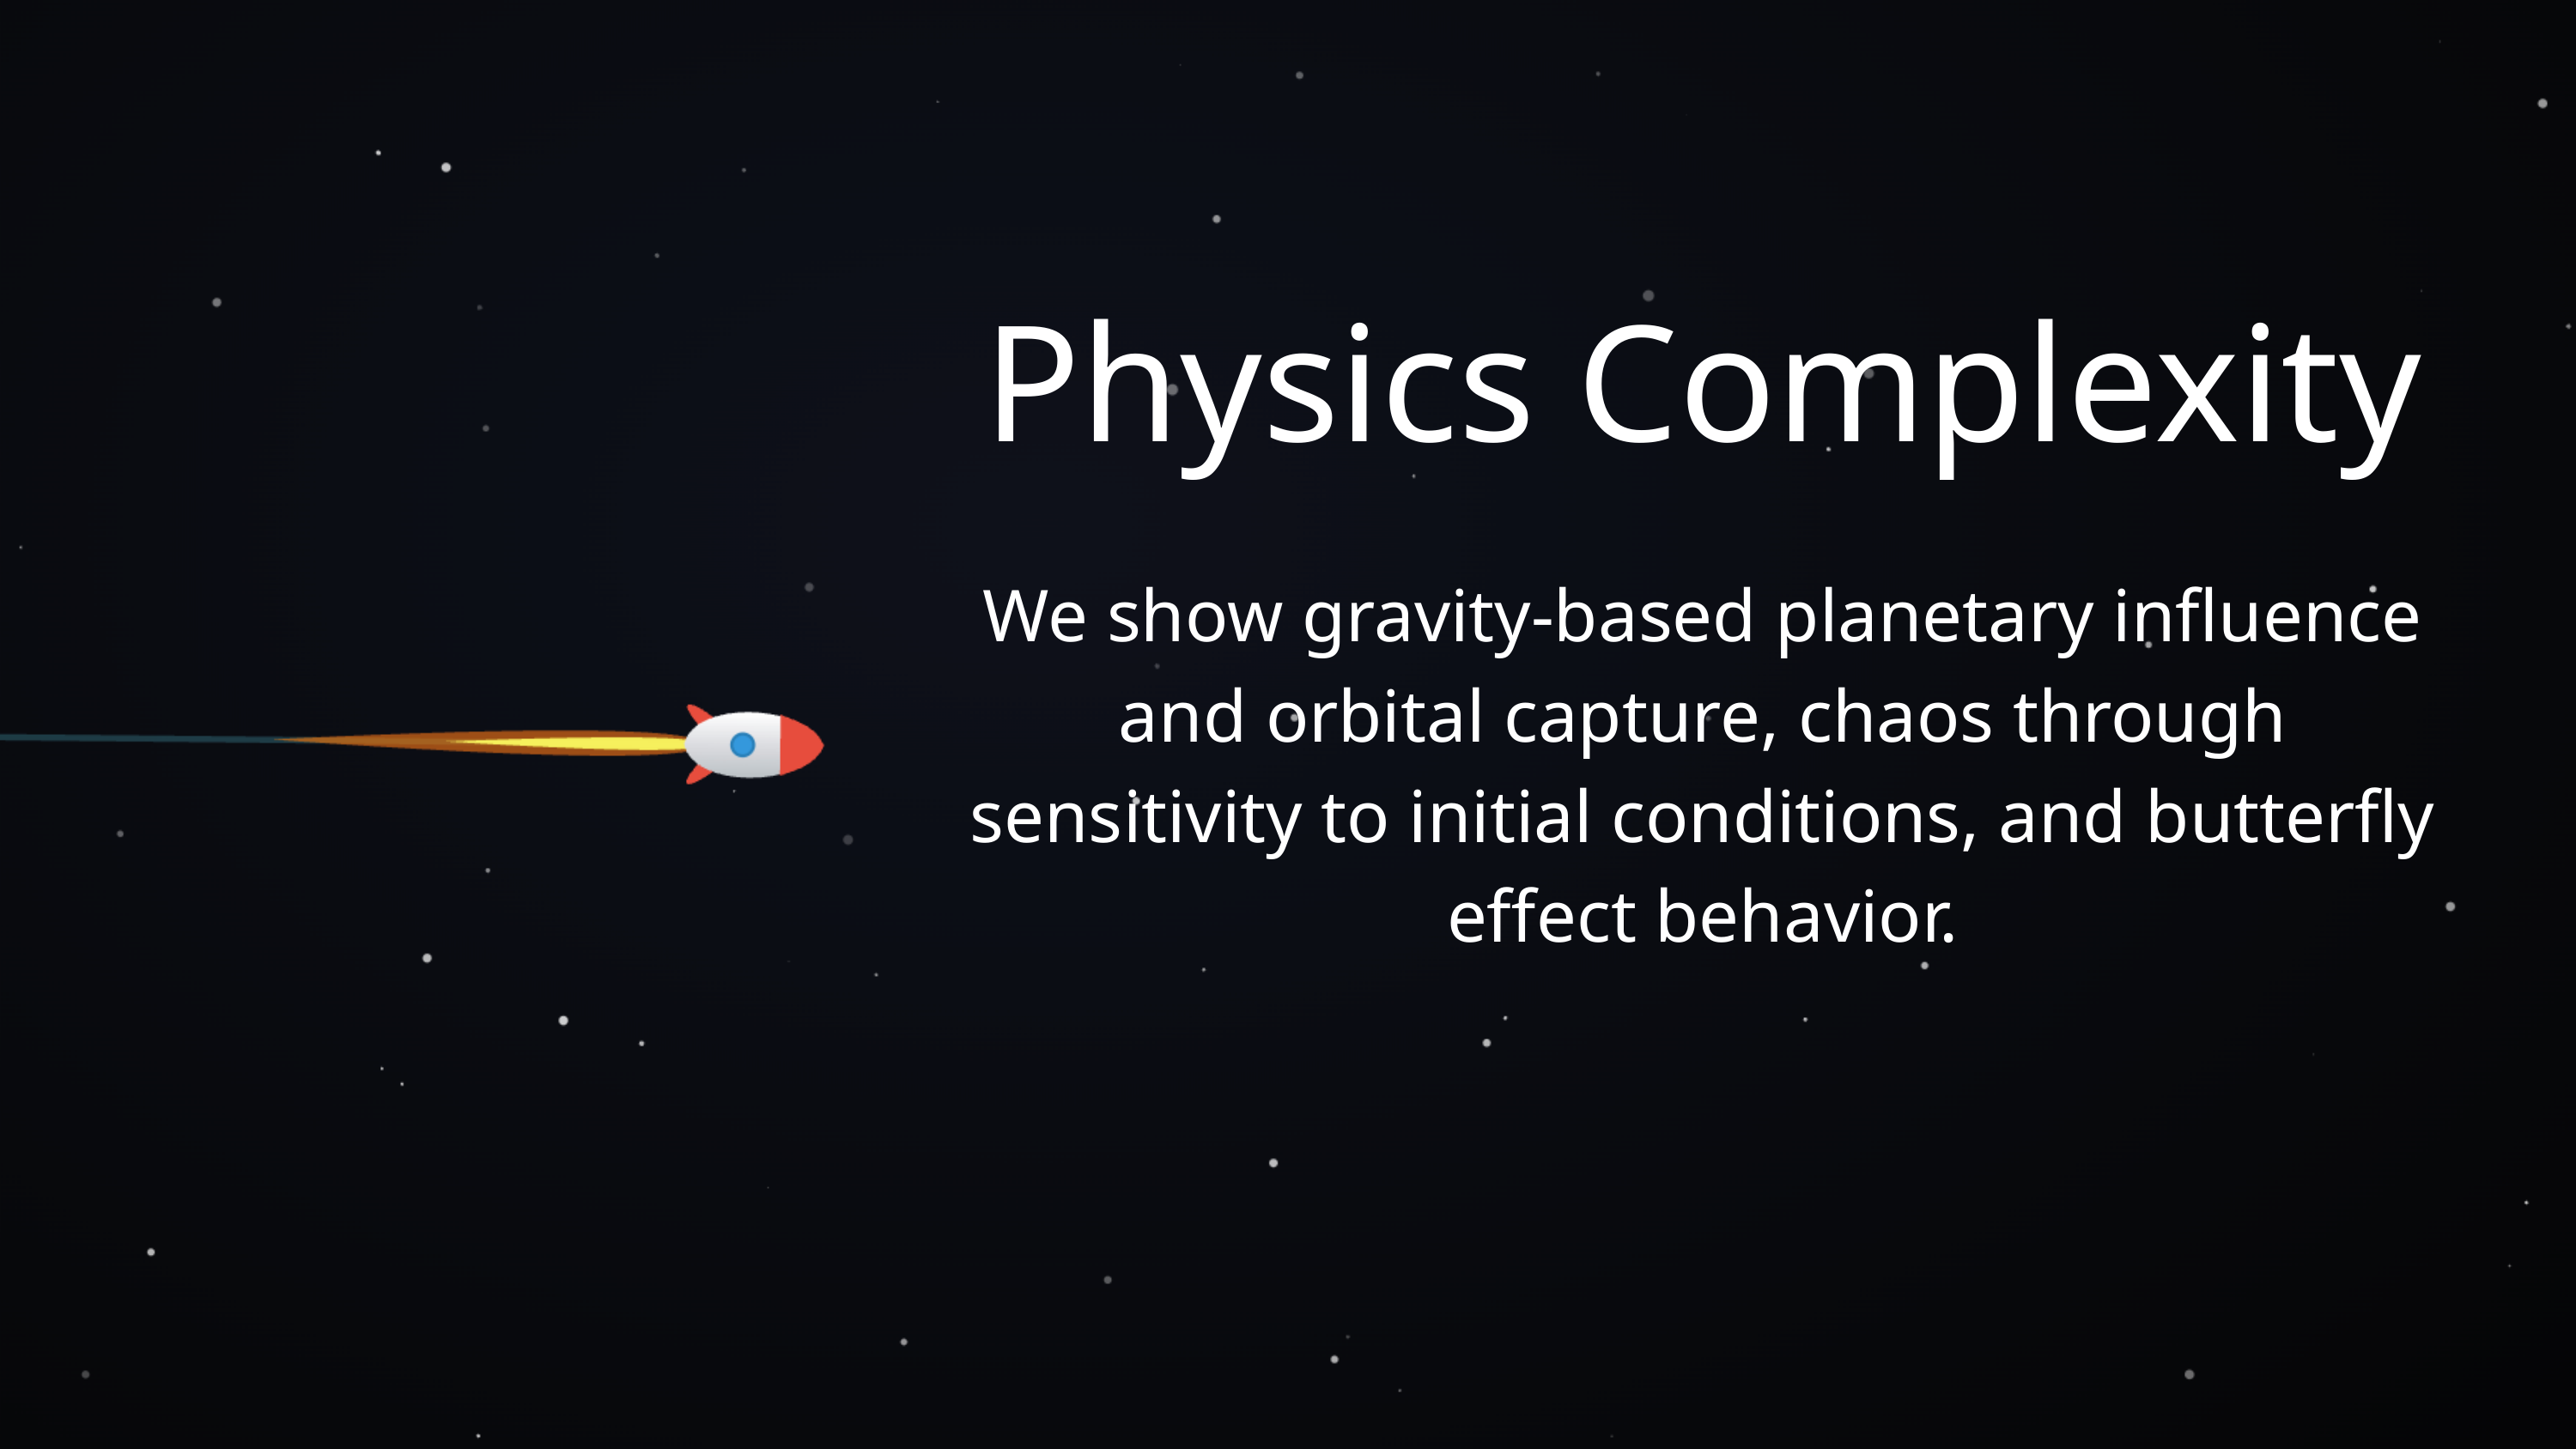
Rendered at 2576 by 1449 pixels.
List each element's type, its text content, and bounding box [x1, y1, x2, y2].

text_box Physics Complexity We show gravity-based planetary influence and orbital capture, chaos through sensitivity to initial conditions, and butterfly effect behavior. [944, 248, 2463, 957]
text_box [0, 0, 2576, 1449]
